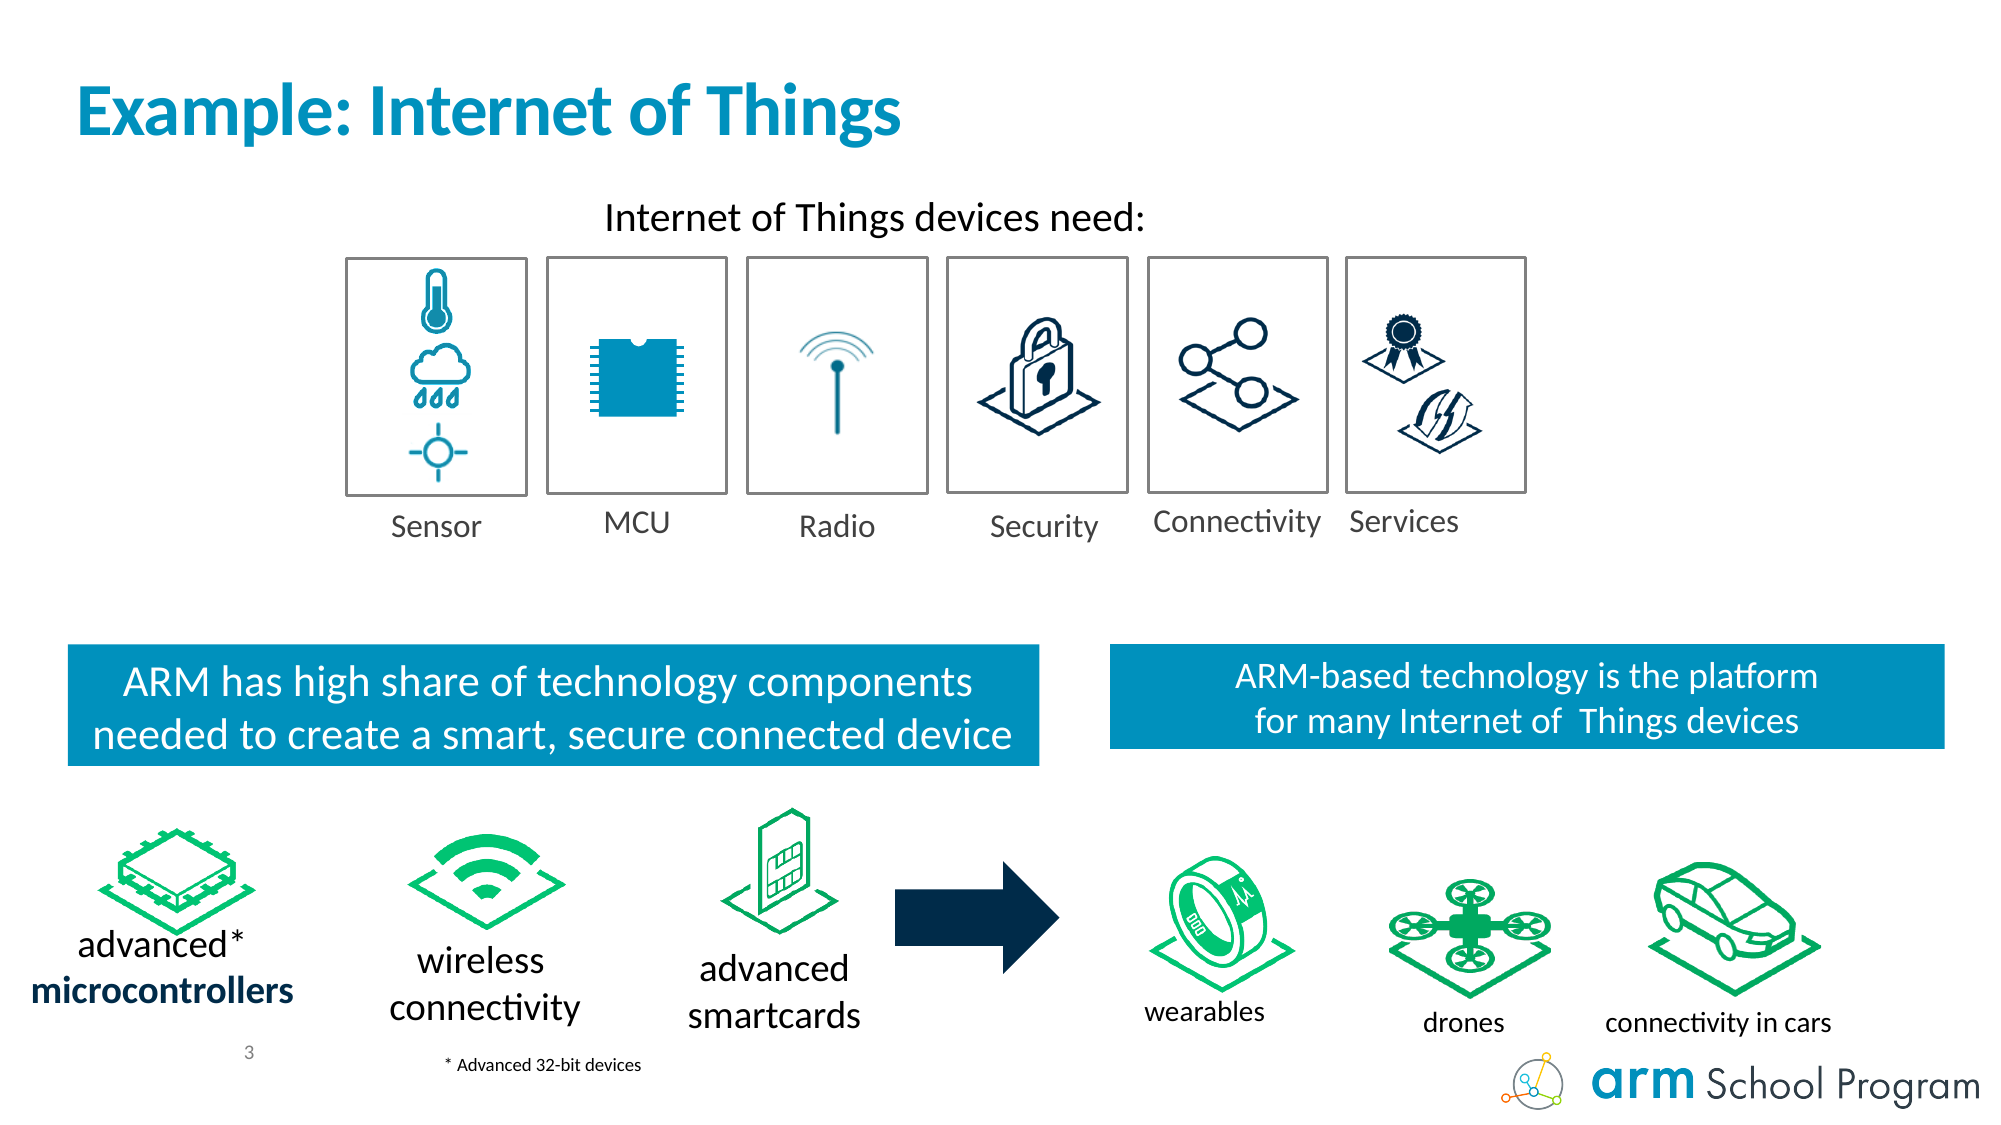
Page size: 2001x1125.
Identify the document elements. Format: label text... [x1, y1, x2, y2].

text_box [1001, 0, 2000, 562]
text_box Connectivity [1153, 503, 1349, 540]
text_box Services [1349, 503, 1570, 540]
text_box [947, 257, 1128, 493]
picture [1501, 1052, 1979, 1110]
picture [792, 324, 883, 451]
picture [1172, 310, 1302, 439]
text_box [13, 806, 1884, 1047]
picture [970, 312, 1104, 445]
picture [395, 263, 478, 493]
picture [1357, 300, 1487, 467]
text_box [590, 328, 684, 417]
text_box [547, 257, 727, 494]
text_box Sensor [327, 496, 546, 552]
text_box * Advanced 32-bit devices [428, 1047, 657, 1083]
text_box [346, 258, 527, 496]
text_box Radio [739, 496, 936, 552]
text_box ARM has high share of technology components needed to create a smart, secure connected device [67, 644, 1040, 766]
text_box [747, 257, 928, 494]
text_box ARM-based technology is the platform for many Internet of Things devices [1110, 644, 1945, 749]
text_box Security [946, 496, 1143, 552]
text_box Internet of Things devices need: [477, 182, 1273, 247]
title Example: Internet of Things [76, 58, 1909, 151]
text_box MCU [534, 492, 740, 547]
